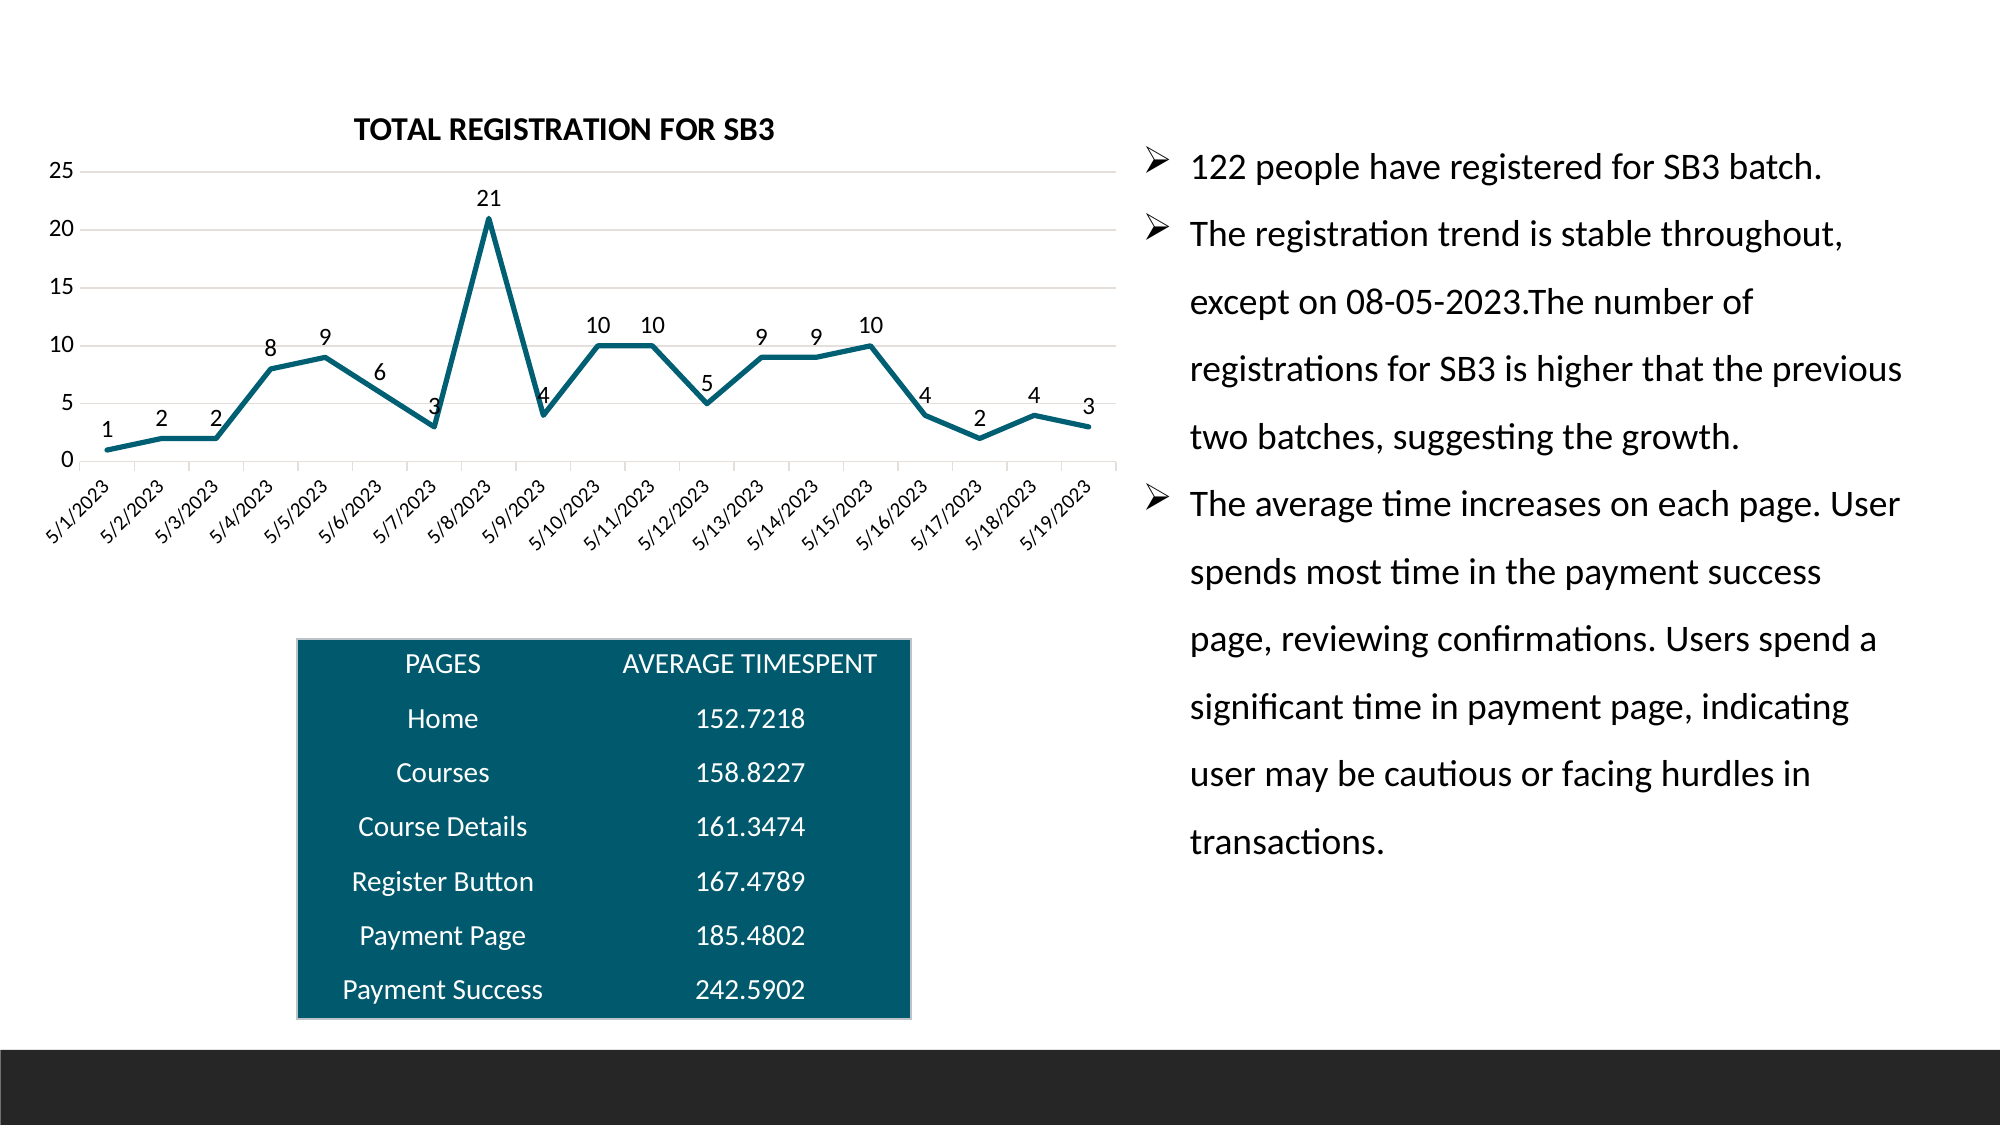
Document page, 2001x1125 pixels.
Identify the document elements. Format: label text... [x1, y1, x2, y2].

table_cell Courses [298, 747, 589, 802]
table_cell 158.8227 [589, 747, 910, 802]
table_header AVERAGE TIMESPENT [589, 640, 910, 693]
chart [12, 85, 1118, 614]
table_cell Home [298, 693, 589, 747]
table_cell Course Details [298, 802, 589, 856]
table_cell Register Button [298, 856, 589, 910]
table_cell Payment Page [298, 910, 589, 965]
table_cell 242.5902 [589, 965, 910, 1018]
table_cell 161.3474 [589, 802, 910, 856]
table_cell 185.4802 [589, 910, 910, 965]
text_box 122 people have registered for SB3 batch. The registration trend is stable throughout, except on 08-05-2023.The number of registrations for SB3 is higher that the previous two batches, suggesting the growth. The average time increases on each page. User spends most time in the payment success page, reviewing confirmations. Users spend a significant time in payment page, indicating user may be cautious or facing hurdles in transactions. [1128, 134, 1921, 915]
table_cell 152.7218 [589, 693, 910, 747]
table_cell 167.4789 [589, 856, 910, 910]
table_header PAGES [298, 640, 589, 693]
table_cell Payment Success [298, 965, 589, 1018]
